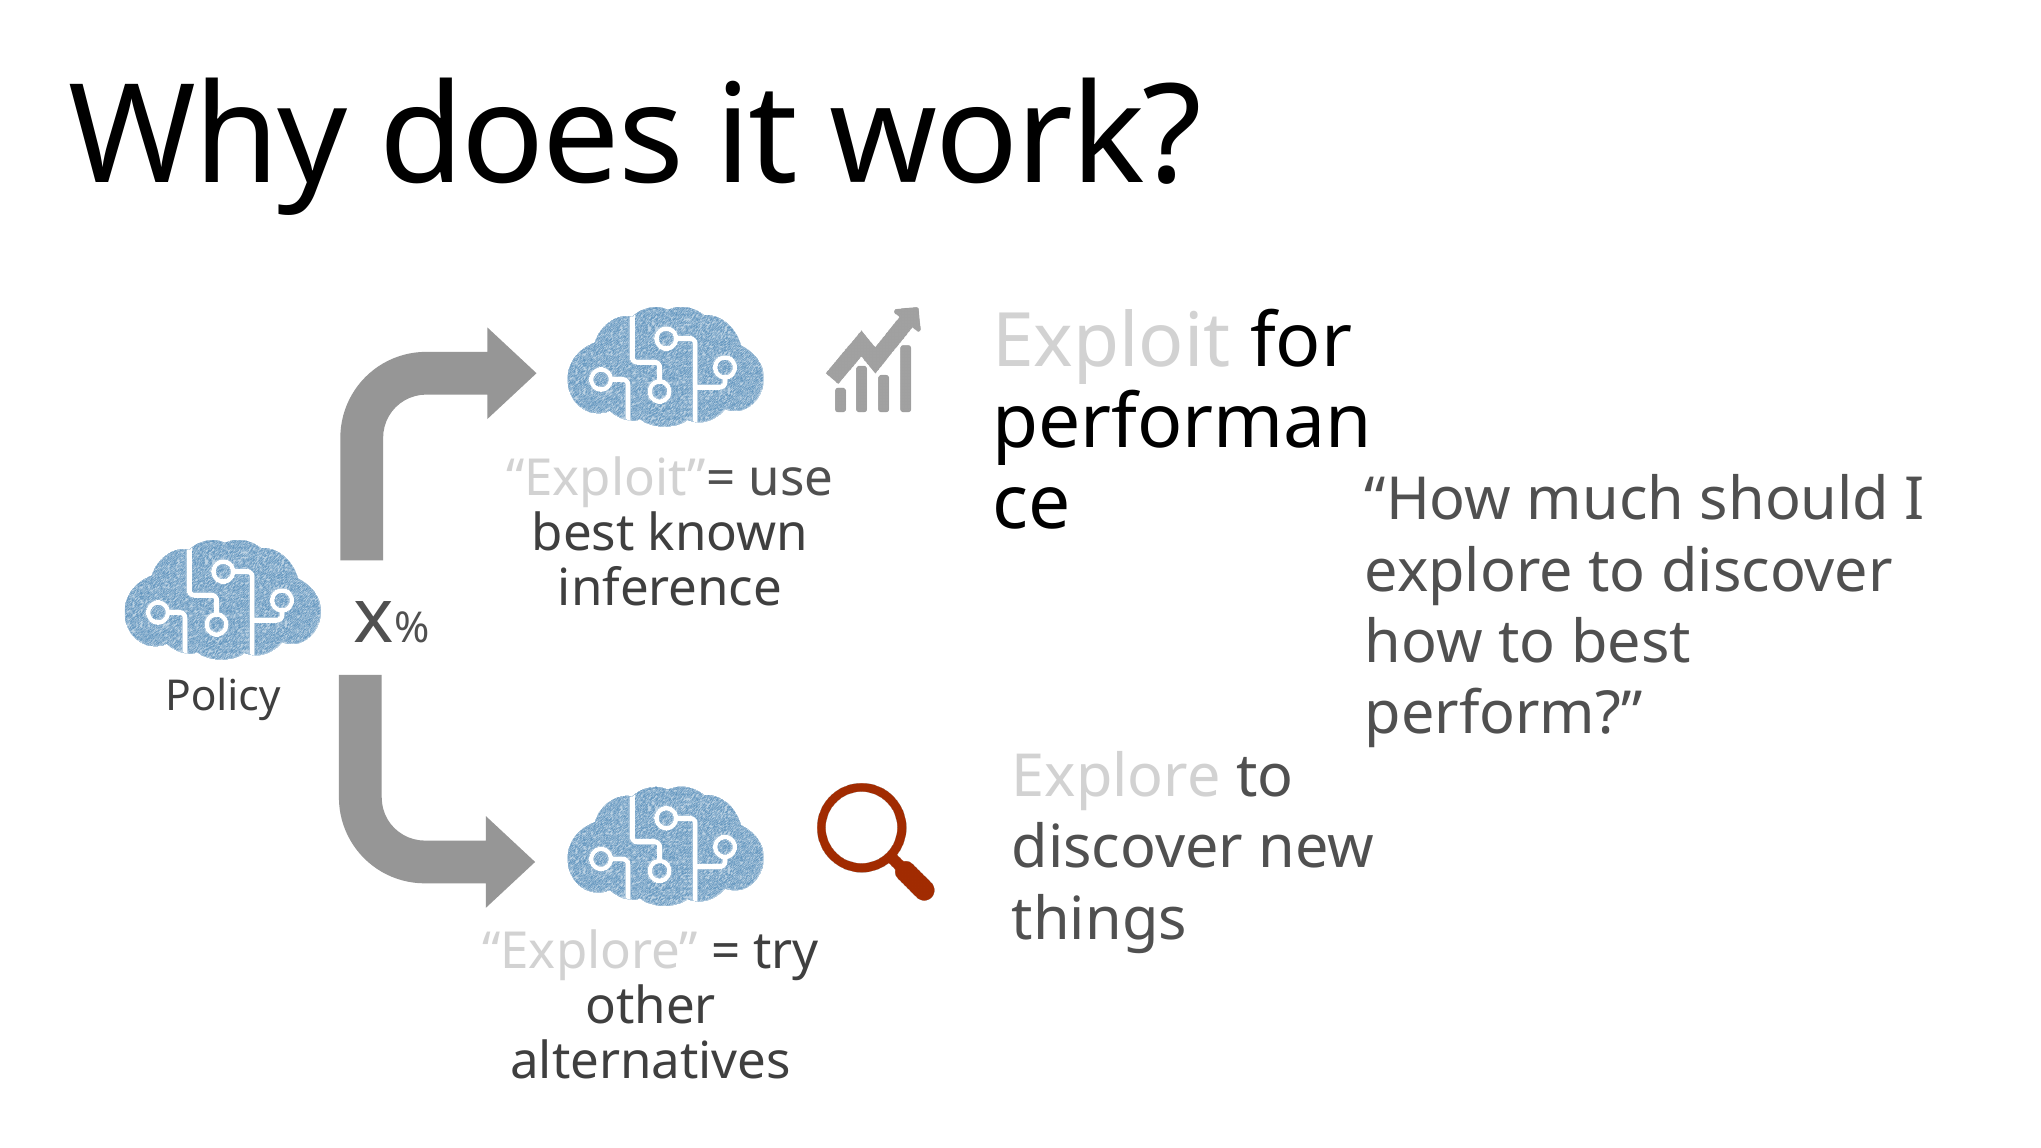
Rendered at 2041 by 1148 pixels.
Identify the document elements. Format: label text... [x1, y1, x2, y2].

text_box Explore to discover new things [1011, 737, 1421, 952]
picture [124, 534, 322, 667]
picture [776, 261, 970, 455]
list Exploit for performance [992, 301, 1402, 953]
text_box “Exploit”= use best known inference [475, 427, 865, 641]
text_box [338, 674, 536, 909]
picture [567, 301, 764, 434]
title Why does it work? [45, 48, 1996, 199]
text_box Policy [69, 650, 377, 743]
text_box “How much should I explore to discover how to best perform?” [1364, 460, 1971, 746]
picture [567, 781, 764, 913]
picture [804, 770, 947, 913]
text_box x% [353, 566, 585, 658]
text_box [339, 326, 538, 562]
text_box “Explore” = try other alternatives [427, 900, 875, 1114]
